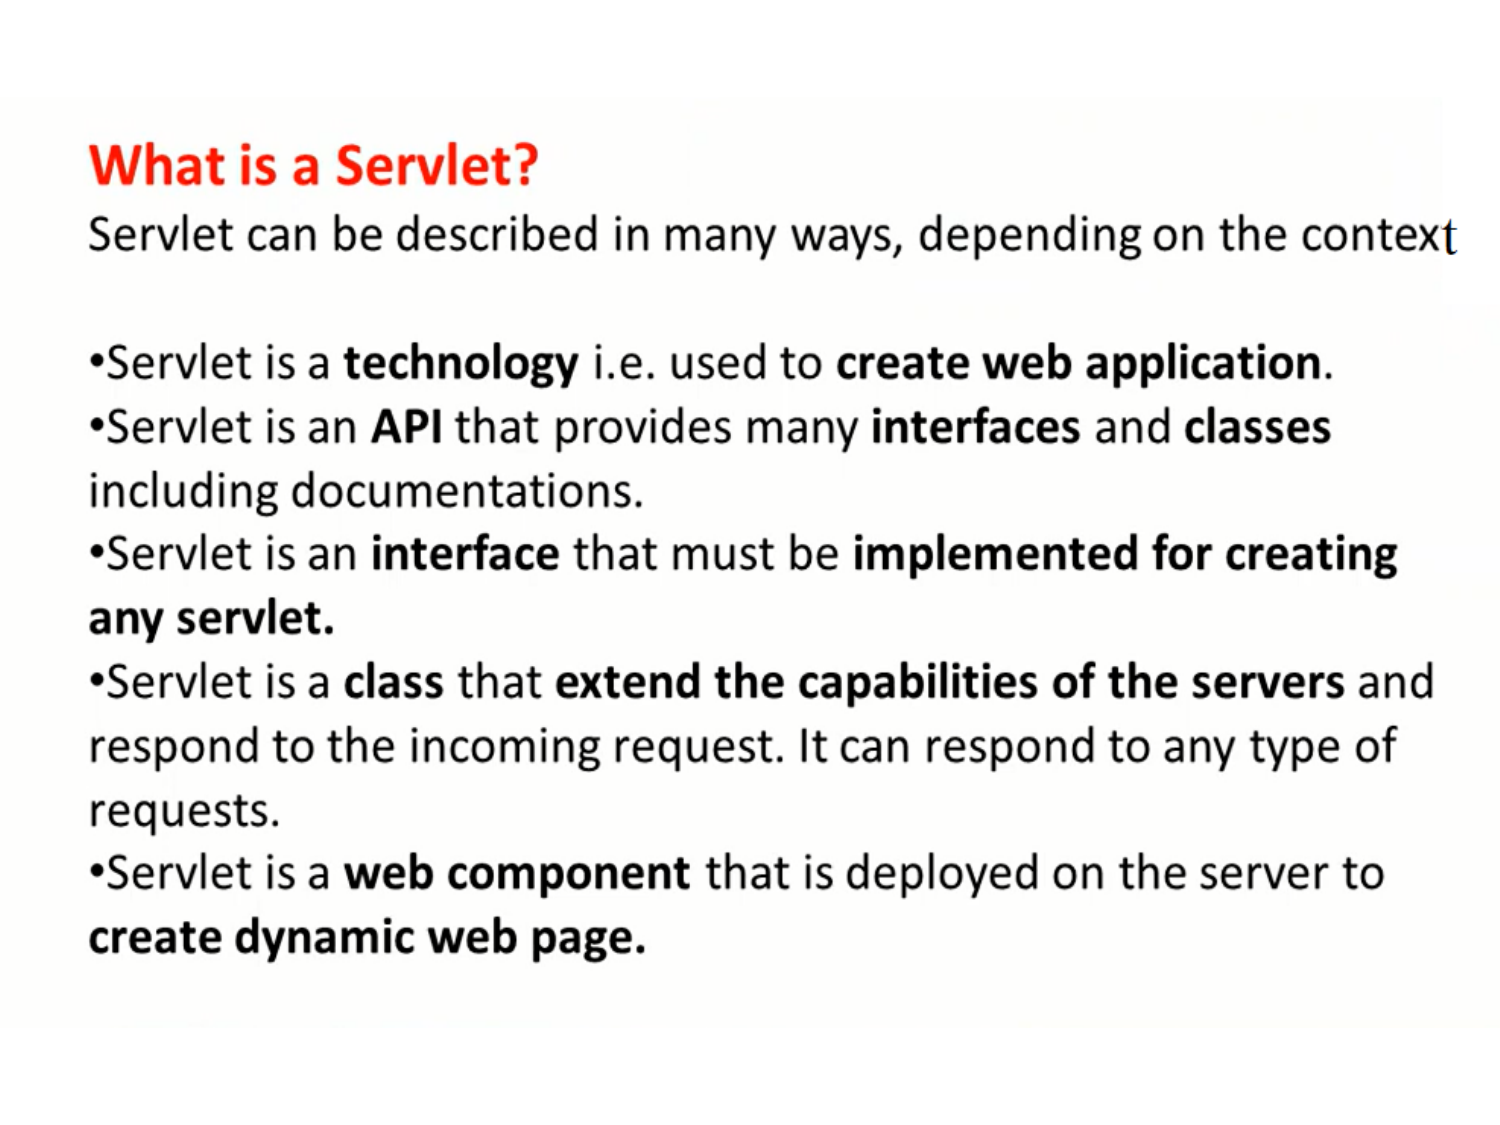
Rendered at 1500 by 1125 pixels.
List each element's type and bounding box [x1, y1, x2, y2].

picture [0, 97, 1500, 1028]
